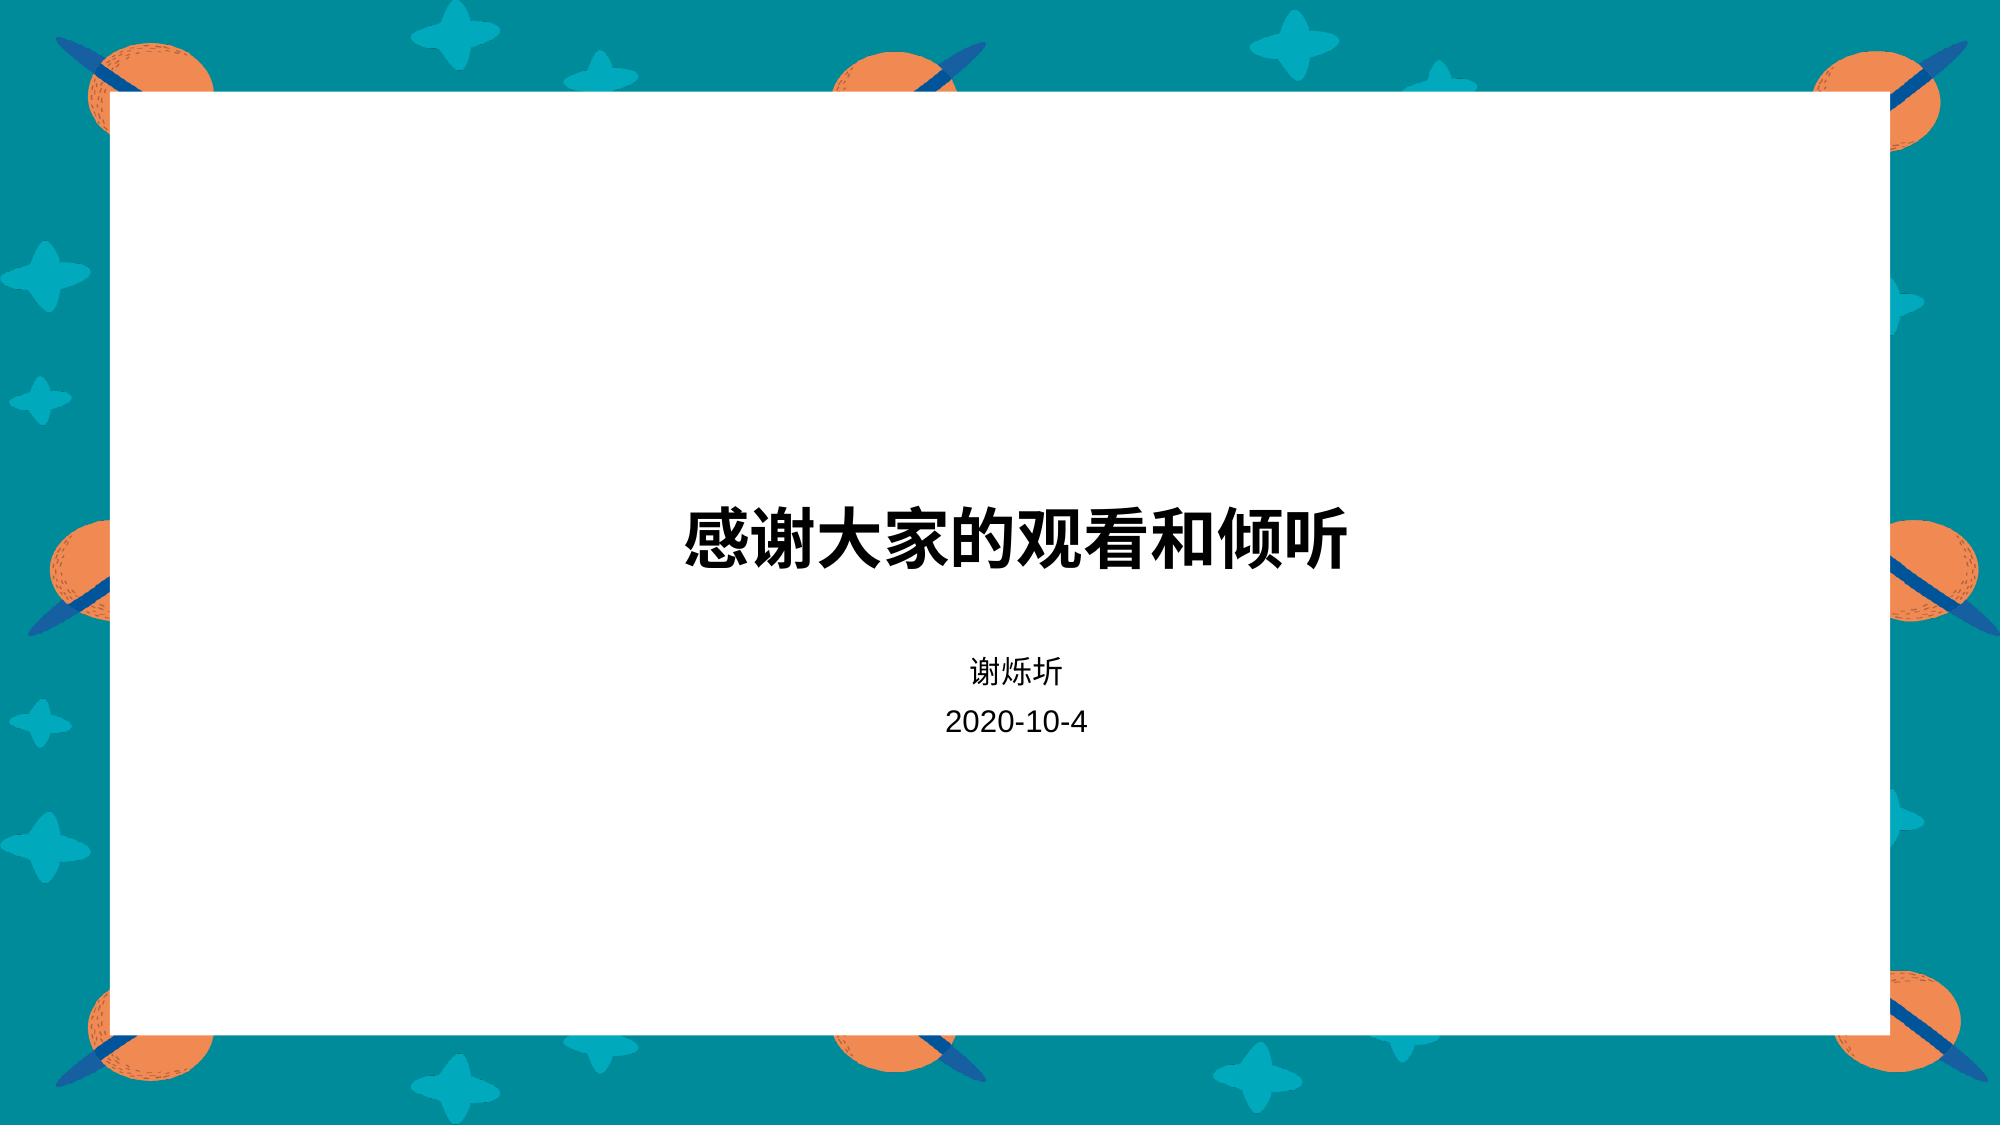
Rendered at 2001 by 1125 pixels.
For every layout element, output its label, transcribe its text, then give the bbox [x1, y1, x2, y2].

list 2020-10-4 [571, 698, 1462, 749]
picture [0, 0, 2000, 1125]
list 谢烁圻 [571, 649, 1462, 698]
title 感谢大家的观看和倾听 [571, 319, 1462, 586]
